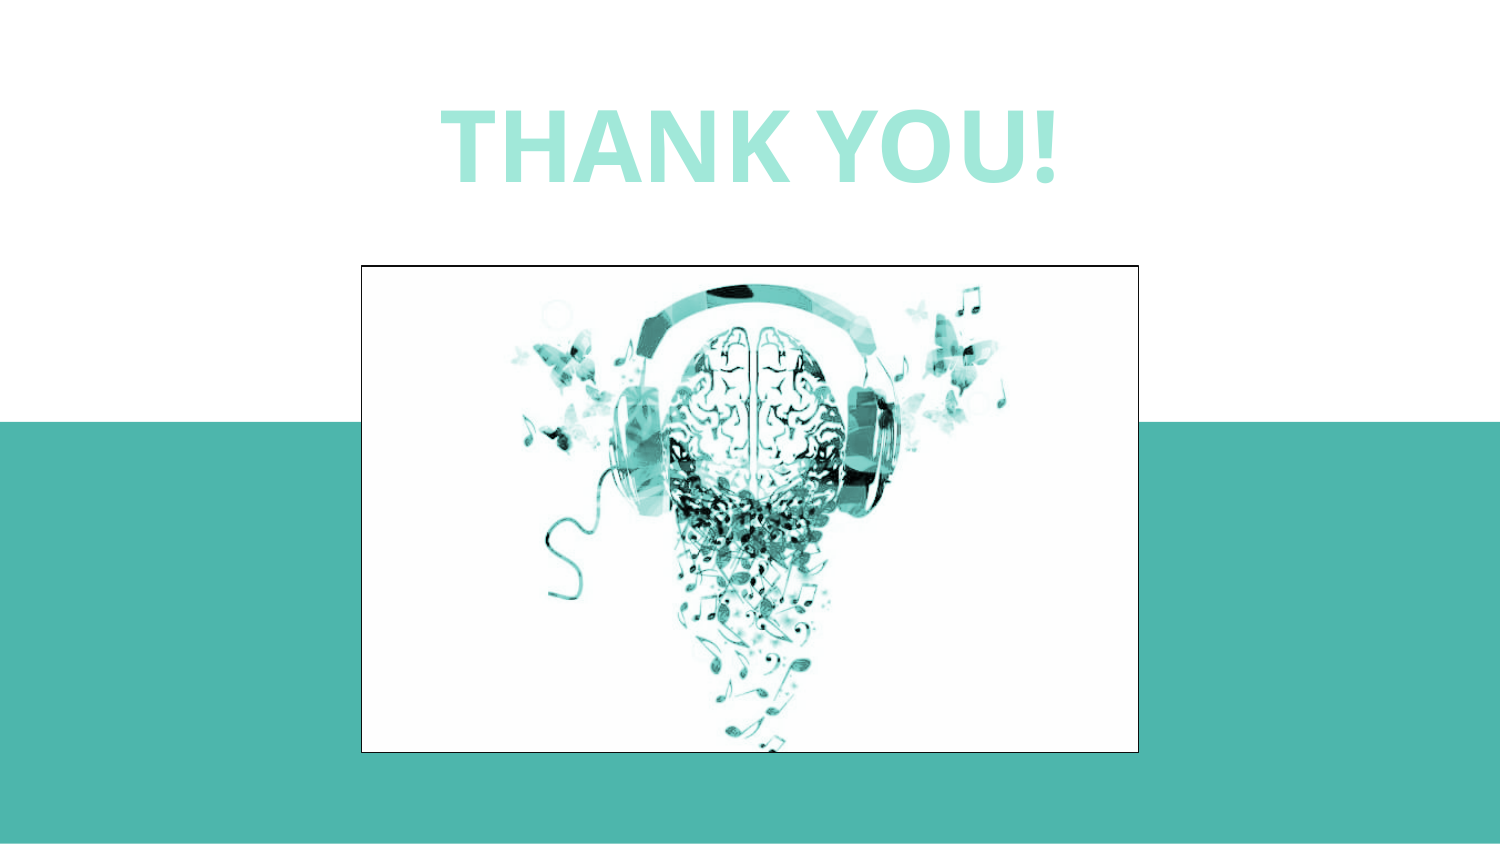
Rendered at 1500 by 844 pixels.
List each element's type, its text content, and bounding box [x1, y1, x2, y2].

title THANK YOU! [46, 65, 1453, 220]
picture [362, 266, 1138, 753]
